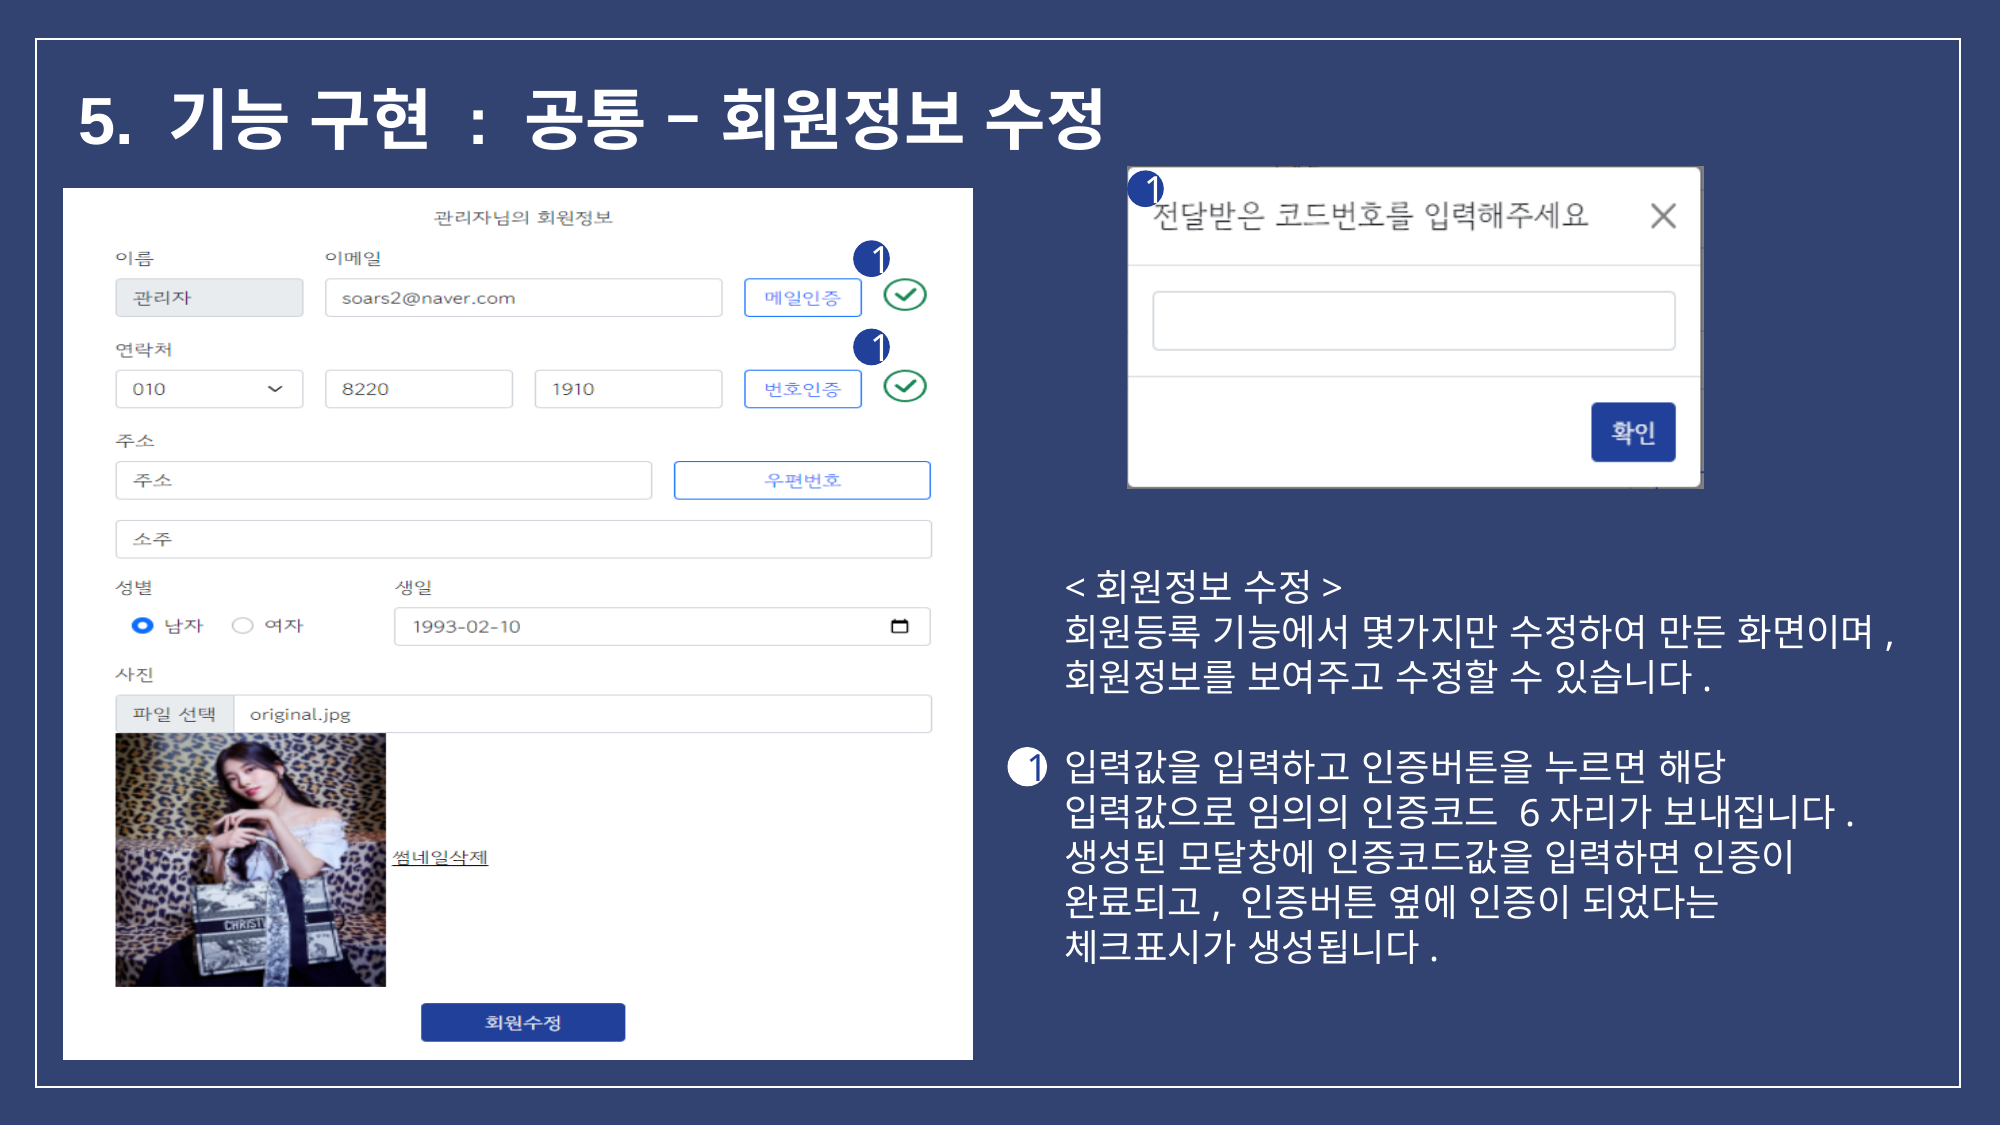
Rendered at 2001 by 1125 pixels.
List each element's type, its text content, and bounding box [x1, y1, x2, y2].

picture [63, 188, 973, 1060]
picture [1127, 166, 1705, 489]
text_box 5. 기능 구현 : 공통 – 회원정보 수정 [63, 70, 1258, 166]
text_box 1 [1006, 746, 1049, 788]
text_box <회원정보 수정> 회원등록 기능에서 몇가지만 수정하여 만든 화면이며, 회원정보를 보여주고 수정할 수 있습니다. 입력값을 입력하고 인증버튼을 누르면 해당 입력값으로 임의의 인증코드 6자리가 보내집니다. 생성된 모달창에 인증코드값을 입력하면 인증이 완료되고, 인증버튼 옆에 인증이 되었다는 체크표시가 생성됩니다. [1027, 537, 1937, 996]
